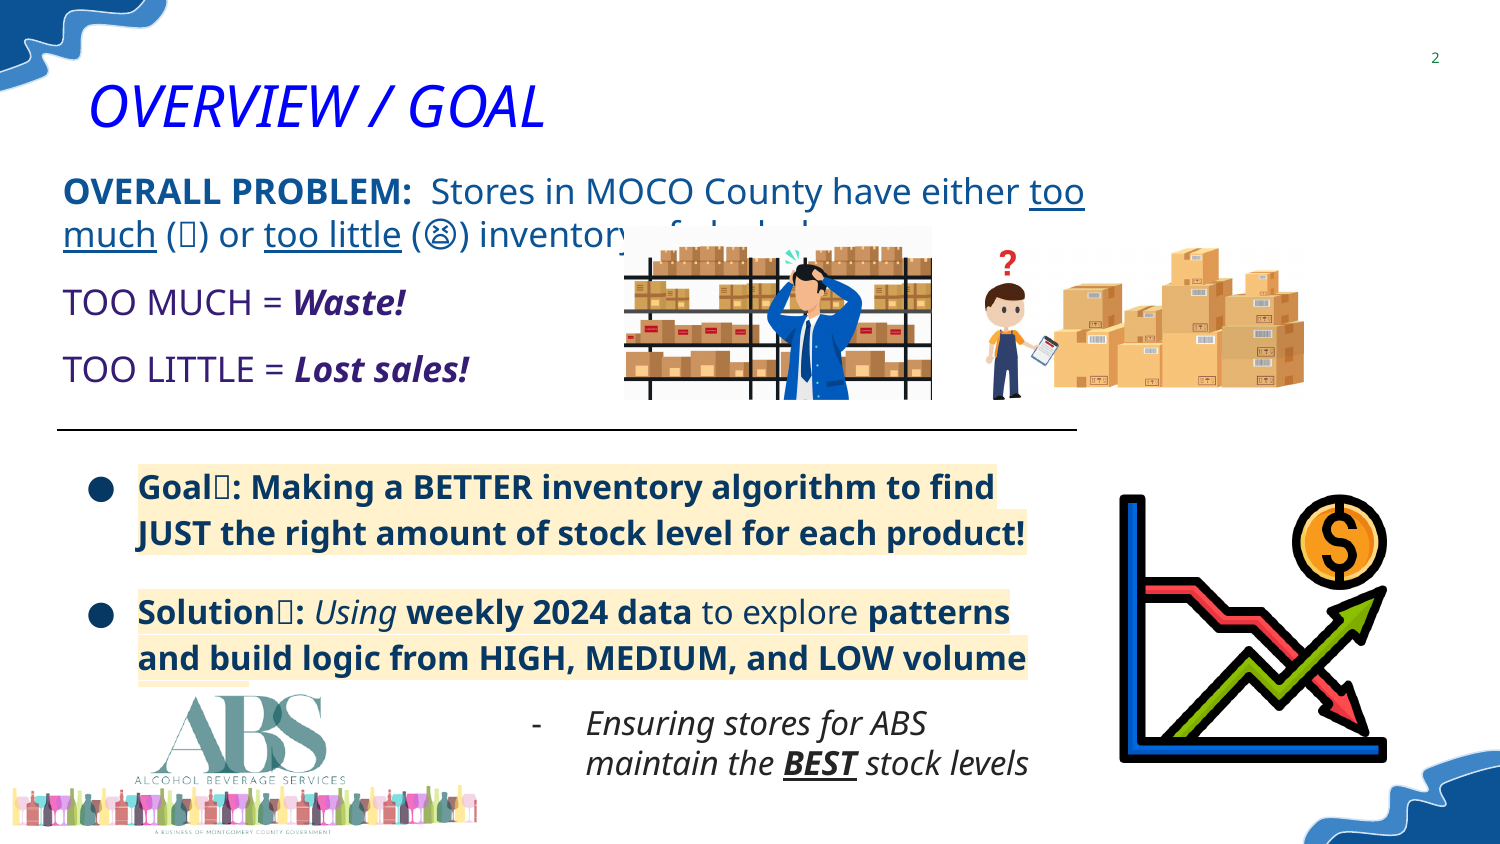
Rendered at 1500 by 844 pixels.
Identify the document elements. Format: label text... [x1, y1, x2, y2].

text_box Solution💡: Using weekly 2024 data to explore patterns and build logic from HIGH, MEDIUM, and LOW volume stores! [47, 570, 1071, 738]
text_box [1327, 765, 1500, 844]
slide_number ‹#› [1364, 33, 1455, 99]
picture [1114, 490, 1392, 767]
text_box [1303, 750, 1500, 844]
text_box [0, 0, 168, 92]
picture [985, 245, 1304, 400]
picture [12, 687, 477, 842]
title OVERVIEW / GOAL [31, 60, 604, 155]
text_box [0, 0, 145, 73]
text_box Goal🎯: Making a BETTER inventory algorithm to find JUST the right amount of stock level for each product! [47, 444, 1071, 567]
list OVERALL PROBLEM: Stores in MOCO County have either too much (🥴) or too little (😫) inventory of alcohol. TOO MUCH = Waste! TOO LITTLE = Lost sales! [47, 154, 1197, 660]
text_box Ensuring stores for ABS maintain the BEST stock levels [495, 687, 1046, 798]
picture [623, 226, 932, 401]
